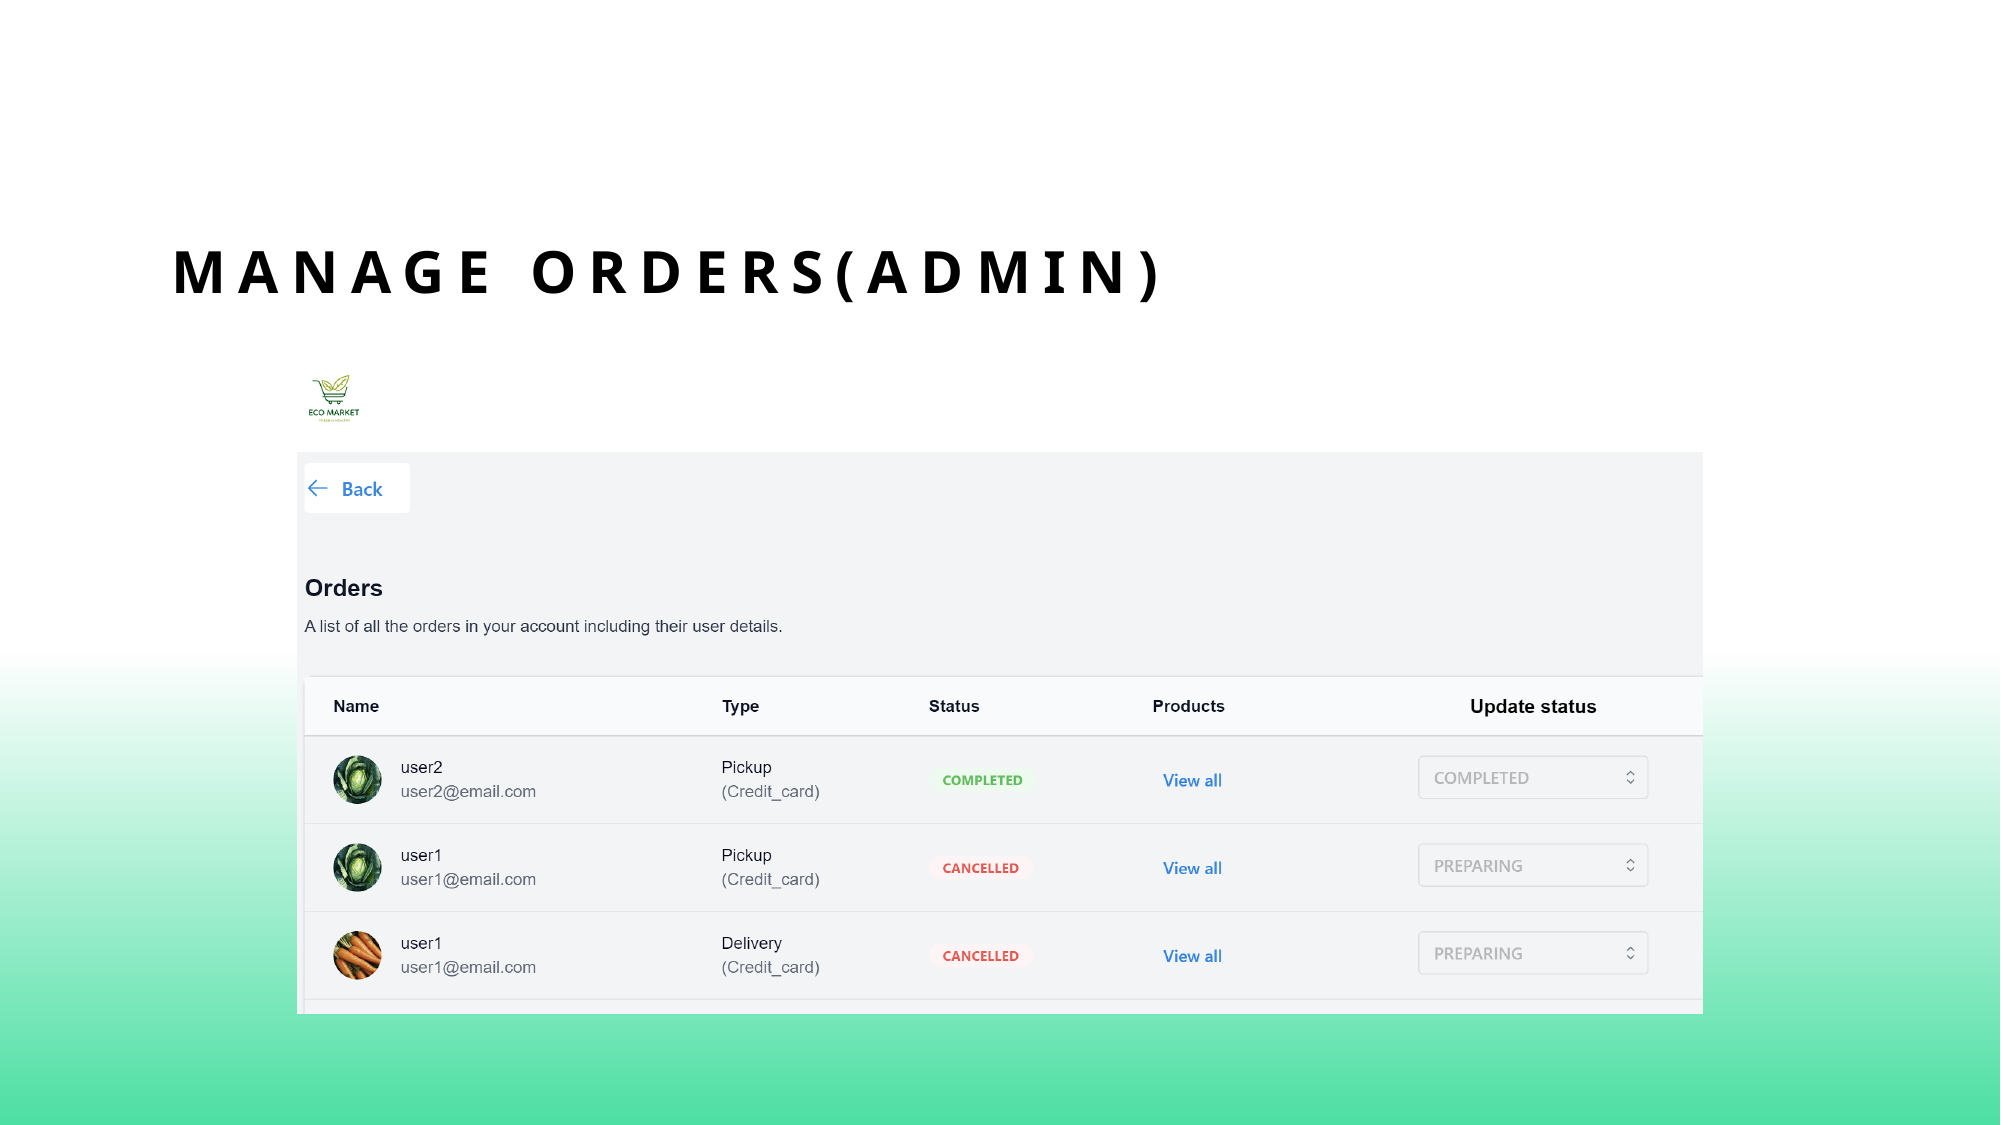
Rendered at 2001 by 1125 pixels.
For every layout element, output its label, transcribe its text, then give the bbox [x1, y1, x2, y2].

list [297, 374, 1703, 1014]
title Manage Orders(ADMIN) [156, 124, 1844, 313]
